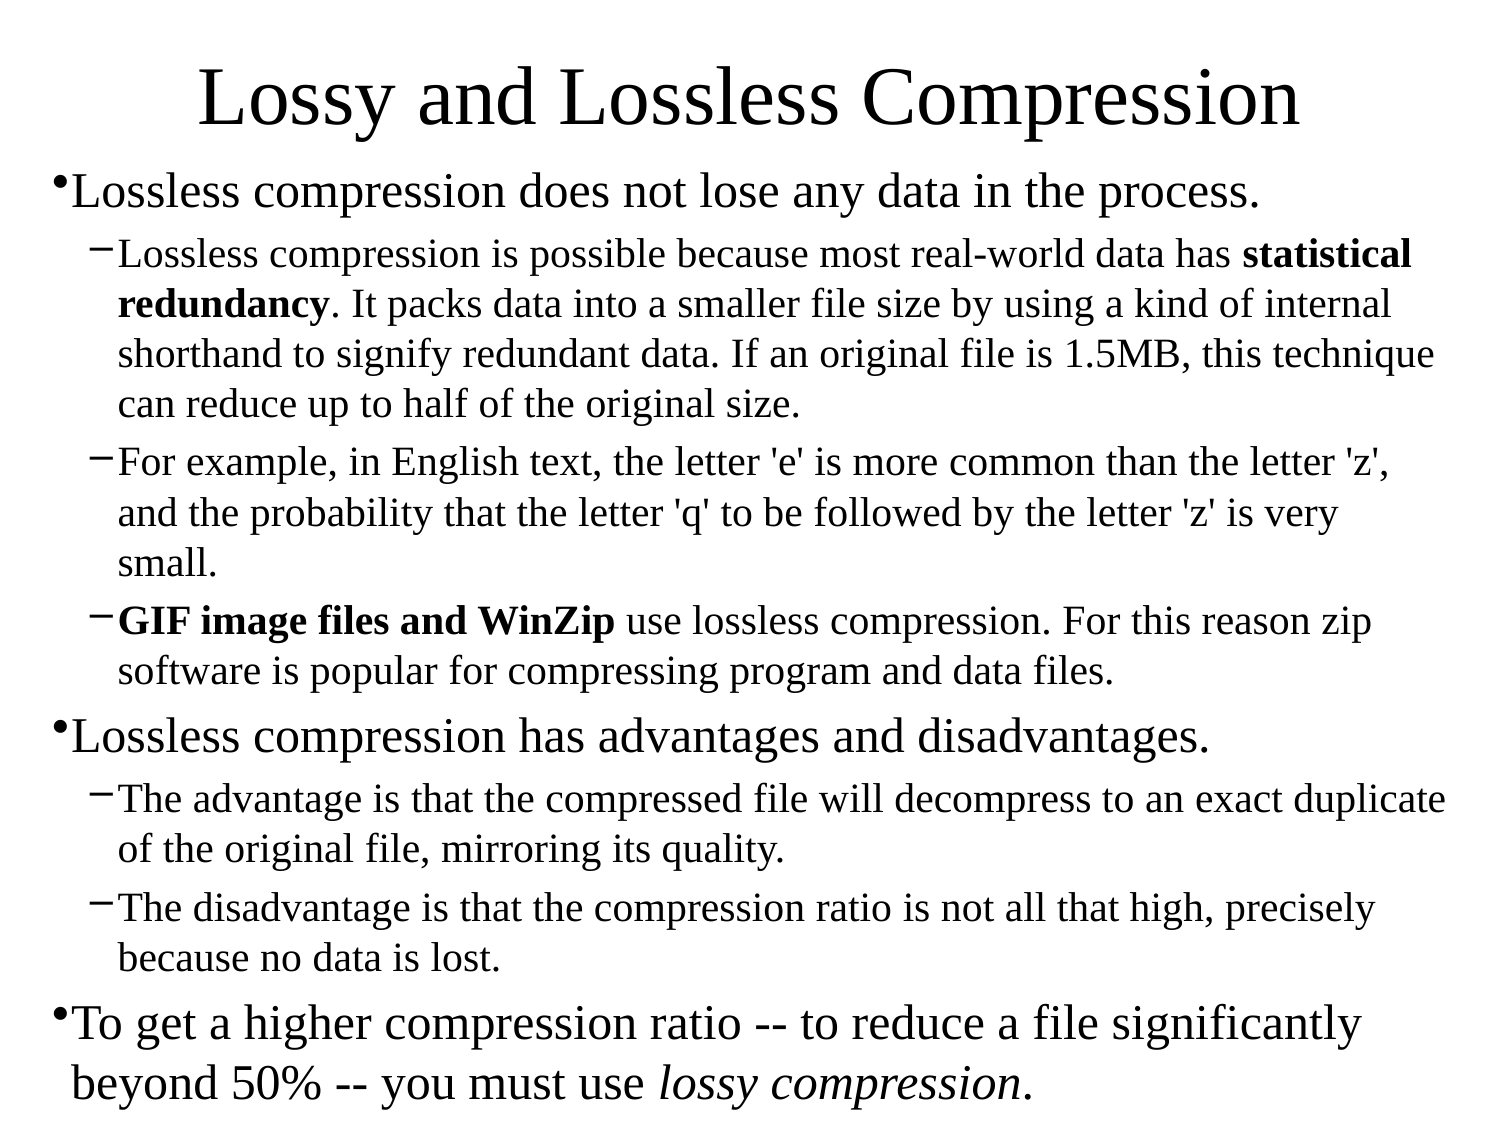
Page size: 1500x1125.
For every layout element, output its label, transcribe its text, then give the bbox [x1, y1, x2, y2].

title Lossy and Lossless Compression [75, 32, 1425, 149]
slide_number [1074, 1024, 1388, 1101]
list Lossless compression does not lose any data in the process. Lossless compression is possible because most real-world data has statistical redundancy. It packs data into a smaller file size by using a kind of internal shorthand to signify redundant data. If an original file is 1.5MB, this technique can reduce up to half of the original size. For example, in English text, the letter 'e' is more common than the letter 'z', and the probability that the letter 'q' to be followed by the letter 'z' is very small. GIF image files and WinZip use lossless compression. For this reason zip software is popular for compressing program and data files. Lossless compression has advantages and disadvantages. The advantage is that the compressed file will decompress to an exact duplicate of the original file, mirroring its quality. The disadvantage is that the compression ratio is not all that high, precisely because no data is lost. To get a higher compression ratio -- to reduce a file significantly beyond 50% -- you must use lossy compression. [37, 149, 1463, 1088]
